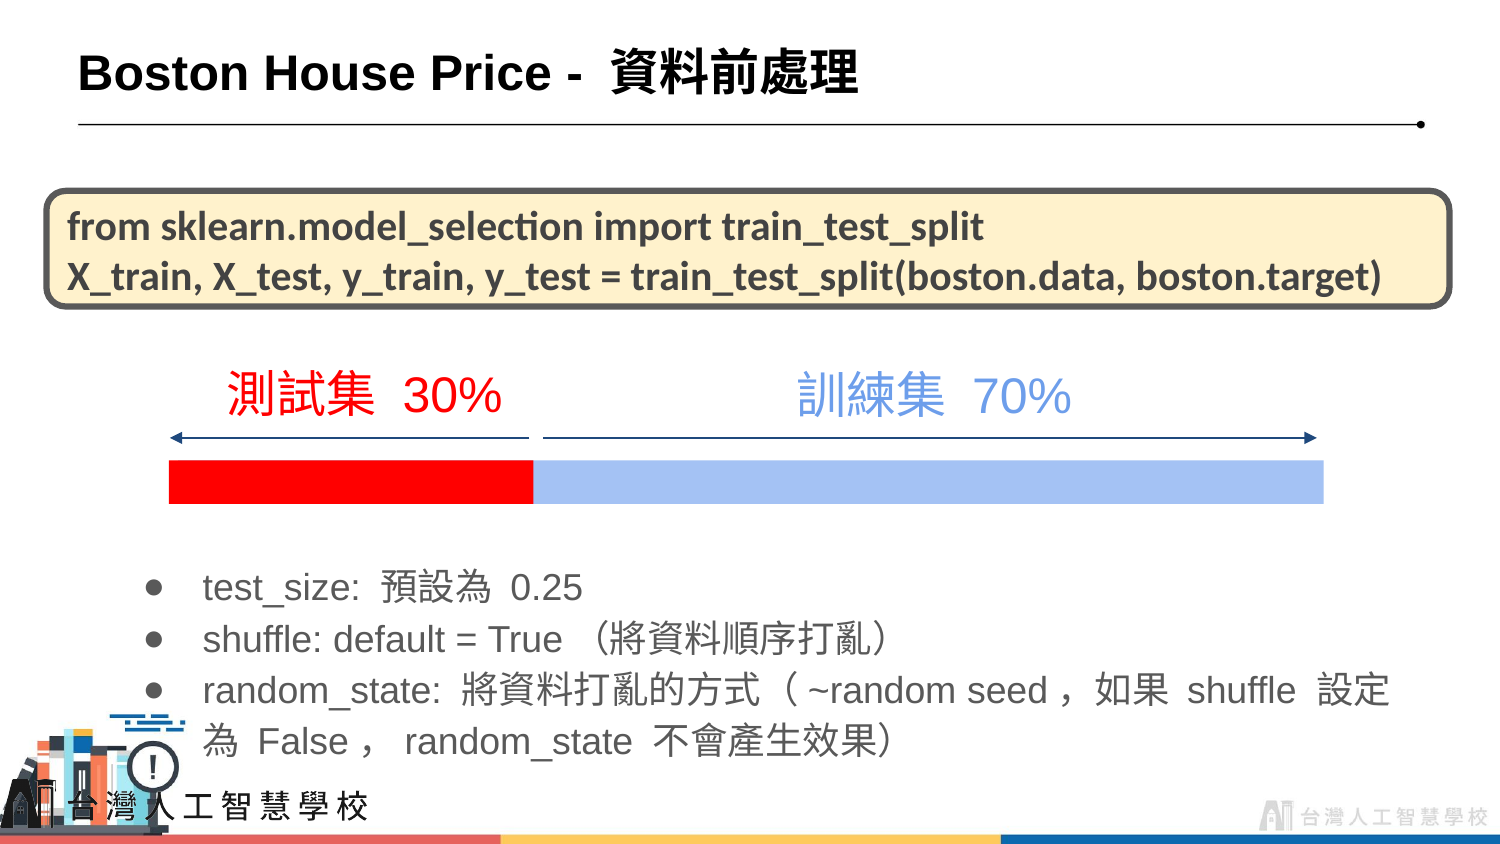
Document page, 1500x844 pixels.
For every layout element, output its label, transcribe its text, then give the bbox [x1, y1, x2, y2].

text_box 測試集 30% [211, 347, 538, 443]
text_box from sklearn.model_selection import train_test_split X_train, X_test, y_train, y_test = train_test_split(boston.data, boston.target) [46, 190, 1450, 307]
text_box [168, 460, 534, 504]
text_box test_size: 預設為 0.25 shuffle: default = True（將資料順序打亂） random_state: 將資料打亂的方式（~random seed，如果 shuffle 設定為 False，random_state 不會產生效果） [140, 554, 1409, 765]
picture [0, 0, 1500, 844]
title Boston House Price - 資料前處理 [62, 25, 1500, 120]
text_box [534, 460, 1324, 504]
text_box 訓練集 70% [781, 348, 1107, 437]
